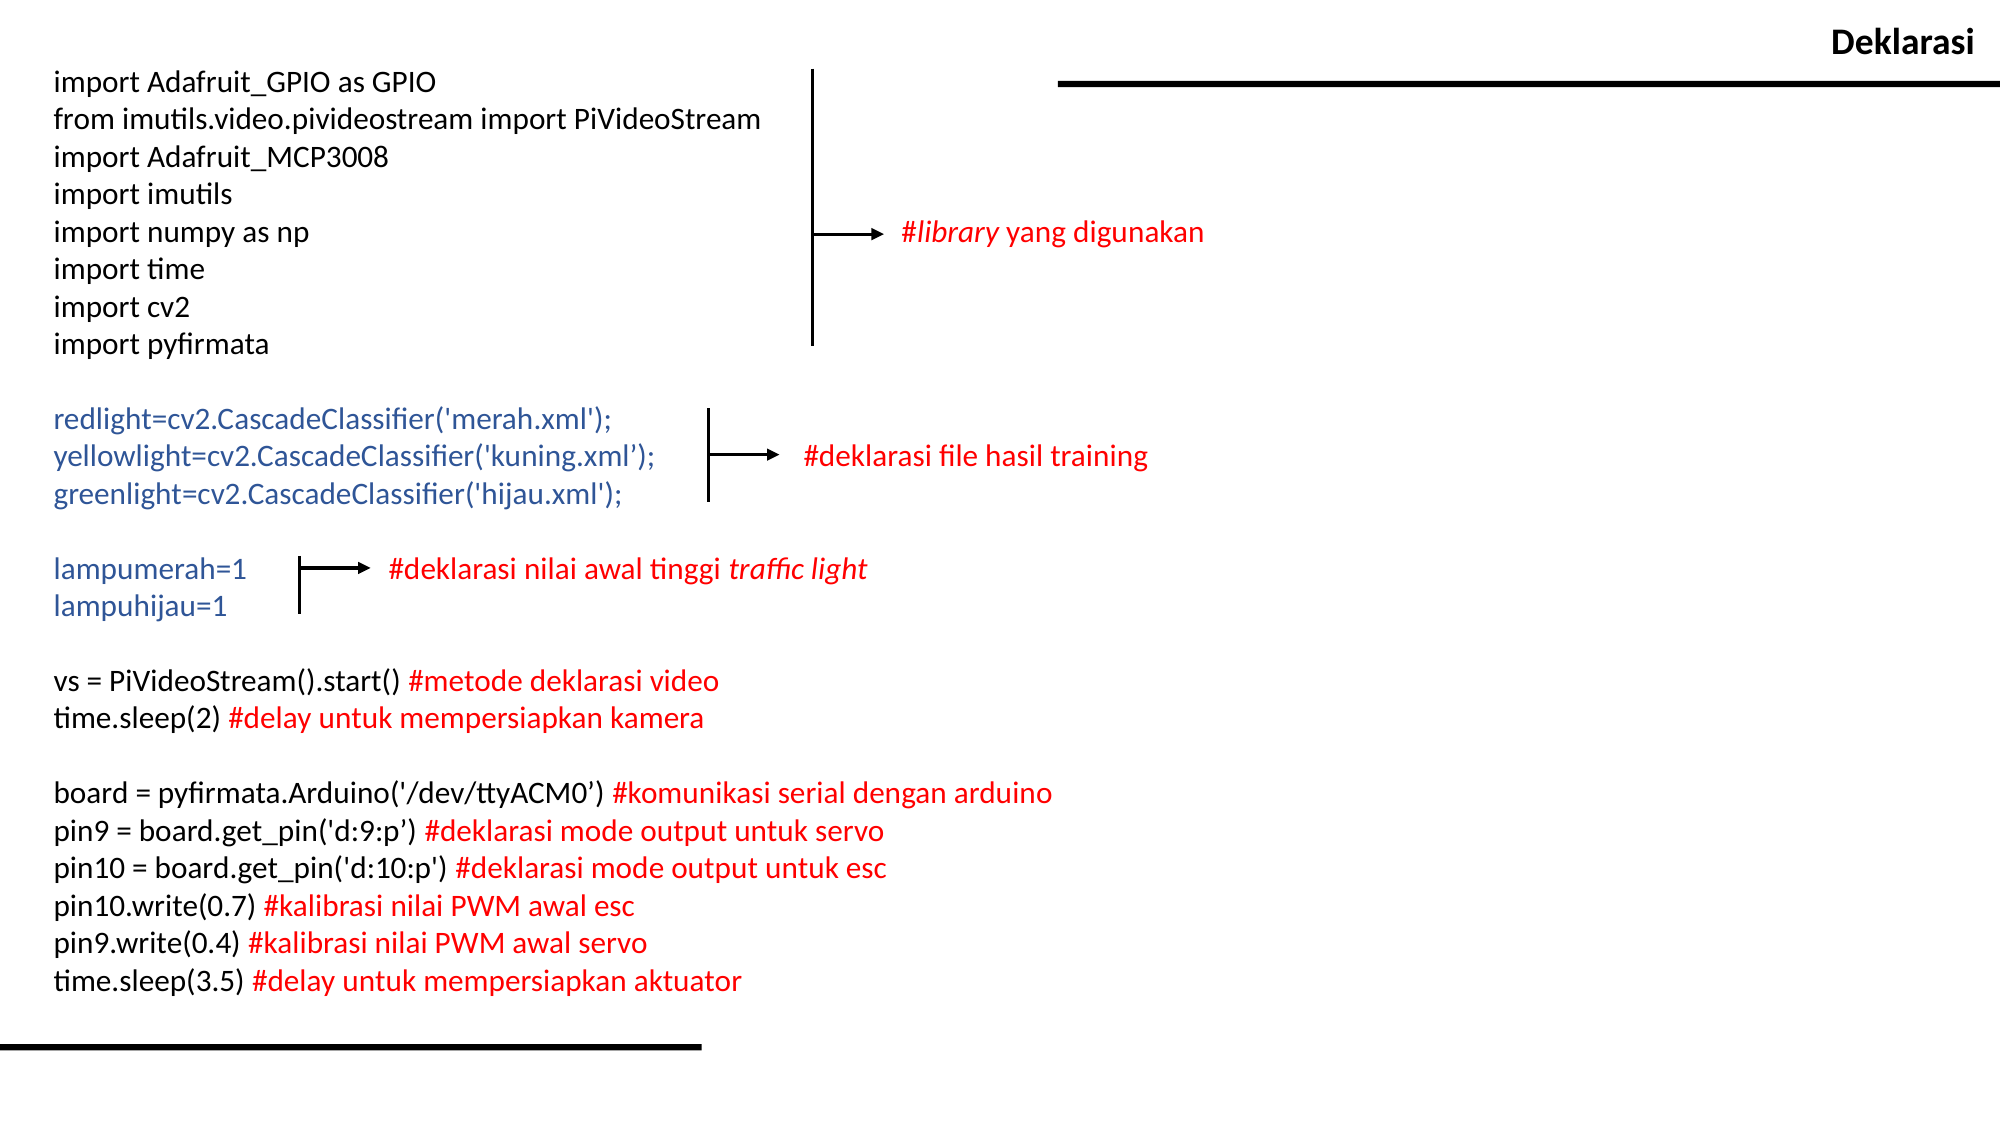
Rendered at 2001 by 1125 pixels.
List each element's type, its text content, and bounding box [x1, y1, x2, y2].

text_box [1529, 80, 2000, 88]
text_box import Adafruit_GPIO as GPIO from imutils.video.pivideostream import PiVideoStream import Adafruit_MCP3008 import imutils import numpy as np #library yang digunakan import time import cv2 import pyfirmata redlight=cv2.CascadeClassifier('merah.xml'); yellowlight=cv2.CascadeClassifier('kuning.xml’); #deklarasi file hasil training greenlight=cv2.CascadeClassifier('hijau.xml'); lampumerah=1 #deklarasi nilai awal tinggi traffic light lampuhijau=1 vs = PiVideoStream().start() #metode deklarasi video time.sleep(2) #delay untuk mempersiapkan kamera board = pyfirmata.Arduino('/dev/ttyACM0’) #komunikasi serial dengan arduino pin9 = board.get_pin('d:9:p’) #deklarasi mode output untuk servo pin10 = board.get_pin('d:10:p') #deklarasi mode output untuk esc pin10.write(0.7) #kalibrasi nilai PWM awal esc pin9.write(0.4) #kalibrasi nilai PWM awal servo time.sleep(3.5) #delay untuk mempersiapkan aktuator [38, 53, 1529, 1043]
text_box Deklarasi [1194, 10, 1990, 70]
text_box [0, 1044, 702, 1051]
